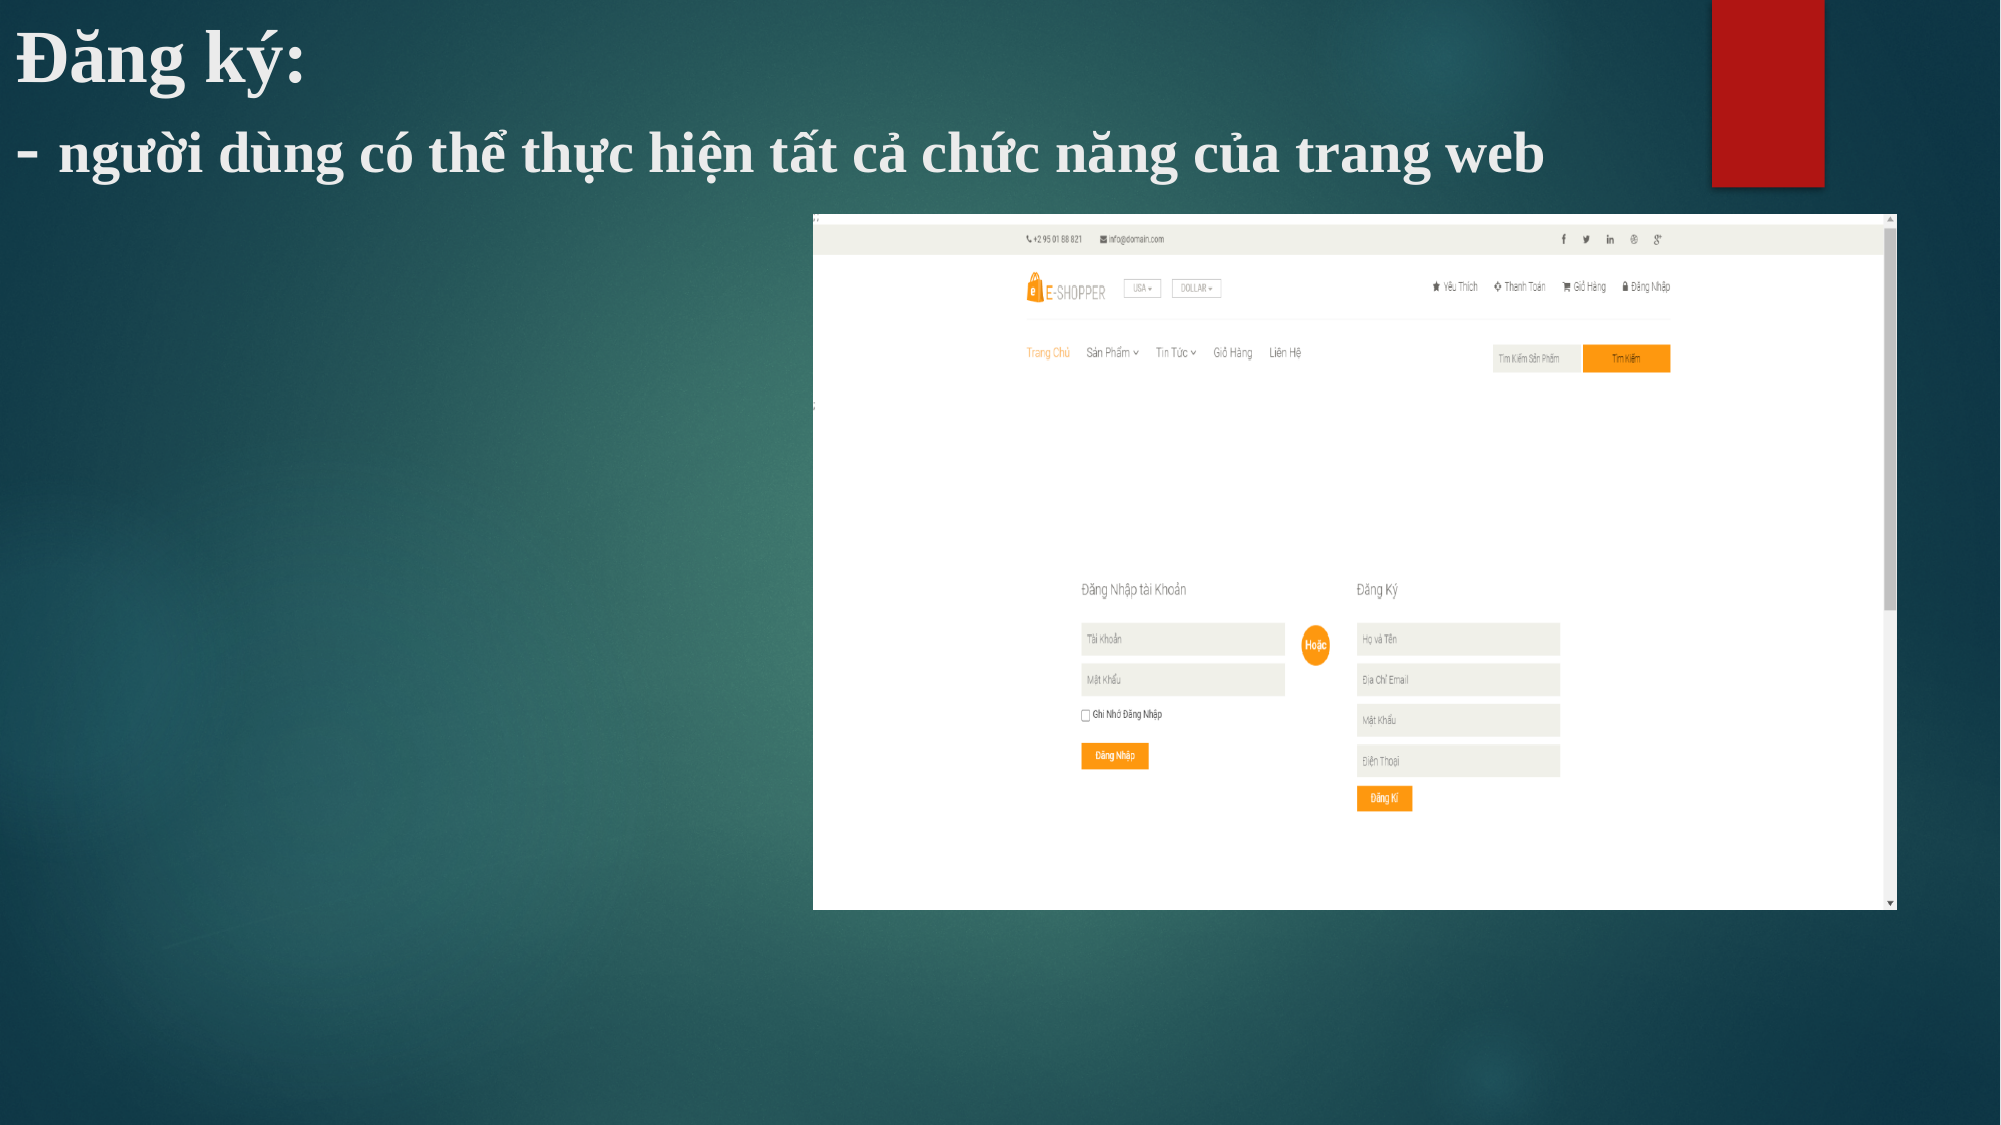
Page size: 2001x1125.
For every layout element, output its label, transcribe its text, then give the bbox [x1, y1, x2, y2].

title Đăng ký: - người dùng có thể thực hiện tất cả chức năng của trang web [0, 0, 2000, 1125]
picture [812, 214, 1897, 911]
